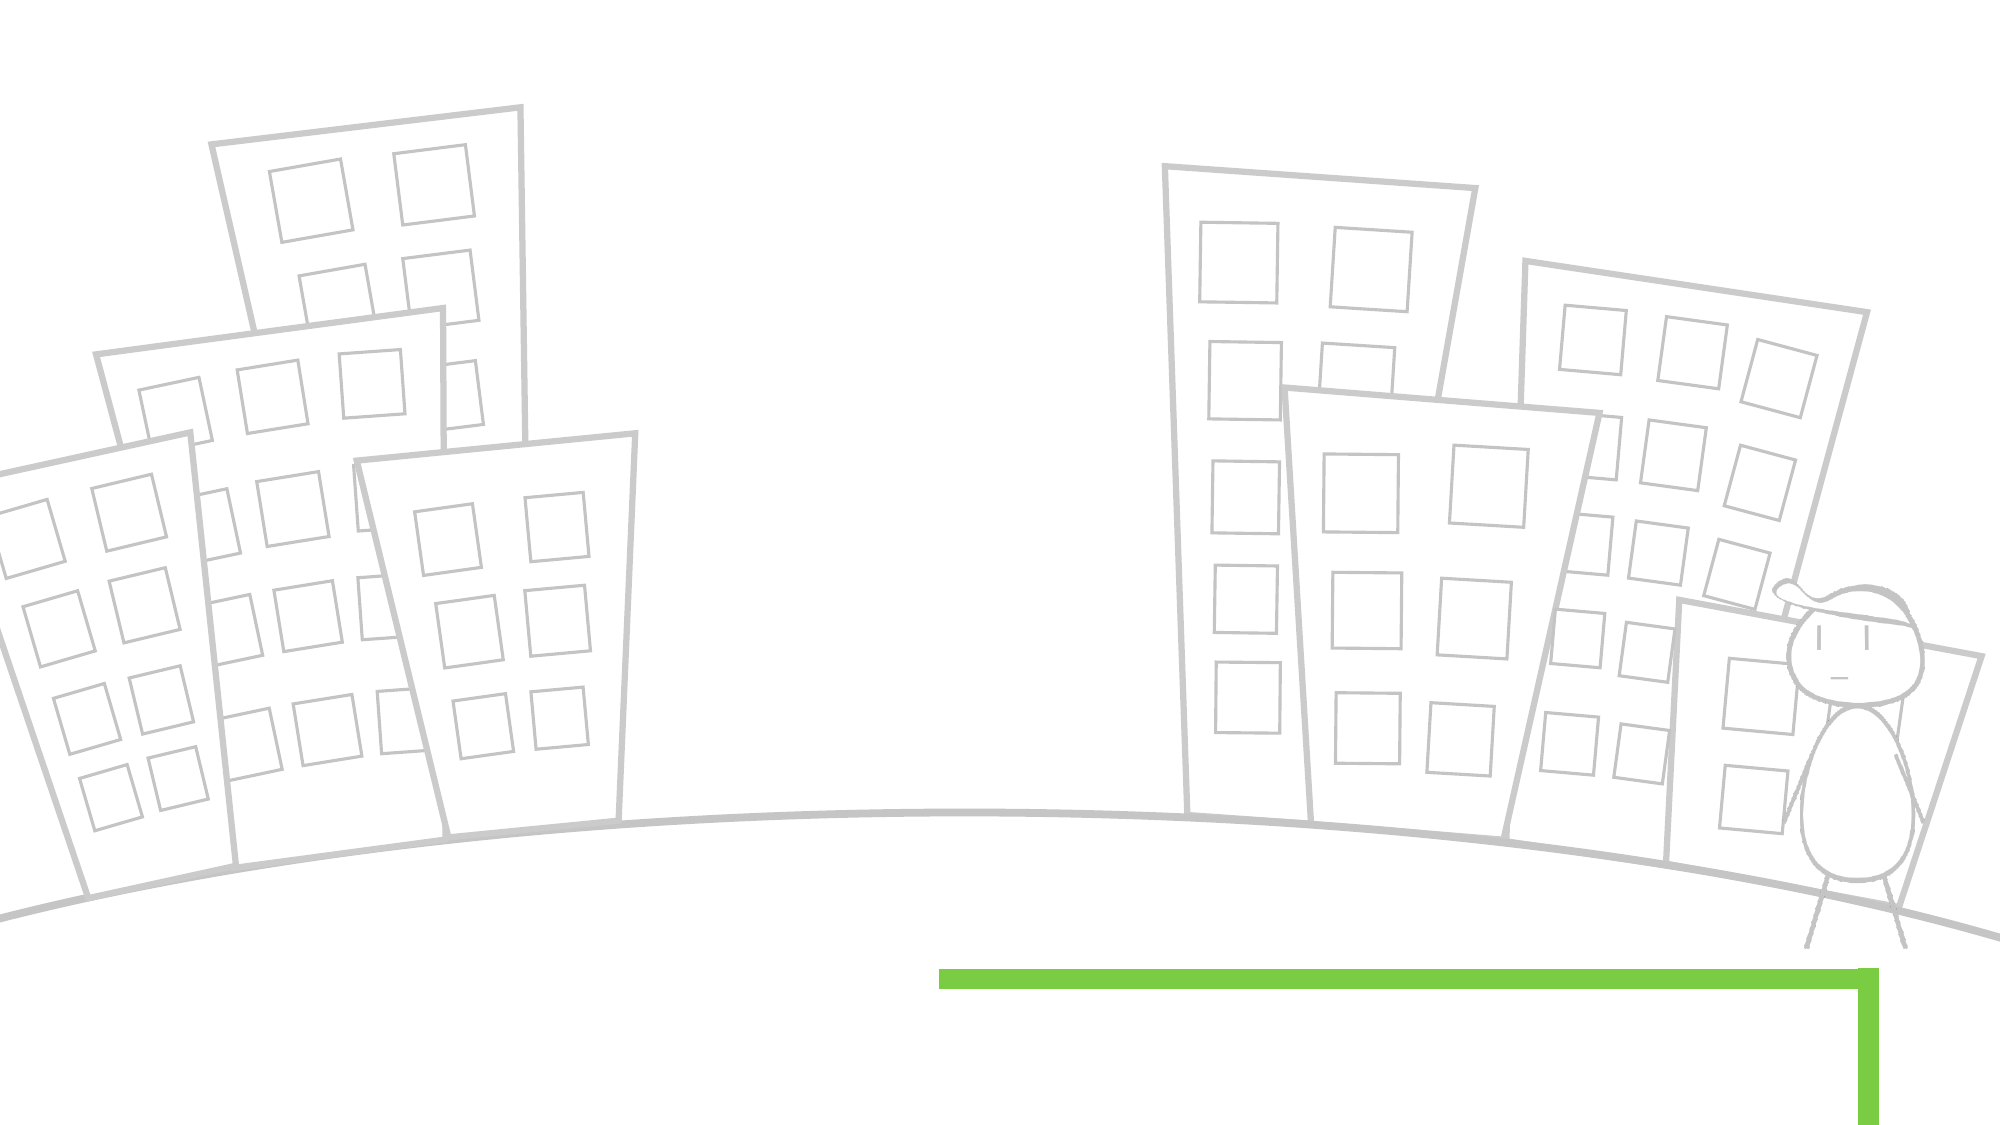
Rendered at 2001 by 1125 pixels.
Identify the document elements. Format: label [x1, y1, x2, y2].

text_box [1539, 711, 1600, 777]
text_box [434, 594, 505, 670]
text_box [1618, 621, 1677, 684]
text_box [338, 348, 407, 420]
text_box [1425, 701, 1496, 778]
text_box [1334, 691, 1402, 765]
text_box [107, 566, 182, 645]
text_box [235, 358, 310, 435]
text_box [523, 584, 592, 658]
text_box [1436, 577, 1513, 661]
text_box [94, 306, 447, 870]
text_box [210, 106, 527, 450]
text_box [523, 491, 591, 563]
text_box [1210, 459, 1281, 535]
text_box [451, 692, 515, 760]
text_box [297, 263, 375, 325]
text_box [1549, 608, 1606, 669]
text_box [1627, 519, 1690, 587]
text_box [198, 487, 242, 562]
text_box [1586, 414, 1623, 482]
text_box [1505, 259, 1869, 863]
text_box [1739, 338, 1819, 419]
text_box [1565, 513, 1615, 577]
text_box [1318, 341, 1396, 395]
text_box [1718, 764, 1772, 834]
text_box [392, 143, 476, 227]
text_box [413, 502, 483, 577]
text_box [356, 574, 398, 641]
text_box [1665, 598, 1772, 882]
text_box [210, 593, 264, 667]
text_box [1163, 165, 1477, 823]
text_box [1322, 452, 1400, 534]
text_box [1656, 315, 1729, 390]
text_box [376, 688, 426, 755]
text_box [1207, 340, 1283, 421]
text_box [127, 664, 195, 736]
text_box [1639, 418, 1708, 492]
text_box [0, 431, 238, 900]
text_box [137, 376, 214, 446]
text_box [0, 498, 67, 580]
picture [1772, 578, 1925, 949]
text_box [272, 579, 344, 653]
text_box [1925, 644, 1983, 832]
text_box [1214, 661, 1282, 735]
text_box [401, 248, 481, 326]
text_box [255, 470, 331, 548]
text_box [222, 706, 284, 782]
text_box [1722, 443, 1797, 522]
text_box [1612, 722, 1671, 786]
text_box [21, 589, 97, 669]
text_box [1721, 657, 1772, 734]
text_box [1198, 221, 1280, 305]
text_box [1448, 444, 1530, 529]
text_box [52, 682, 122, 756]
text_box [1213, 564, 1279, 635]
text_box [1283, 386, 1601, 841]
text_box [1702, 538, 1772, 611]
text_box [1558, 304, 1628, 376]
text_box [268, 157, 355, 244]
text_box [445, 359, 485, 431]
text_box [1331, 571, 1403, 650]
text_box [90, 472, 168, 553]
text_box [146, 745, 210, 812]
text_box [78, 763, 144, 833]
text_box [0, 811, 2000, 1125]
text_box [291, 693, 364, 767]
text_box [352, 464, 372, 533]
text_box [355, 432, 637, 839]
text_box [529, 685, 590, 751]
text_box [1329, 226, 1414, 313]
